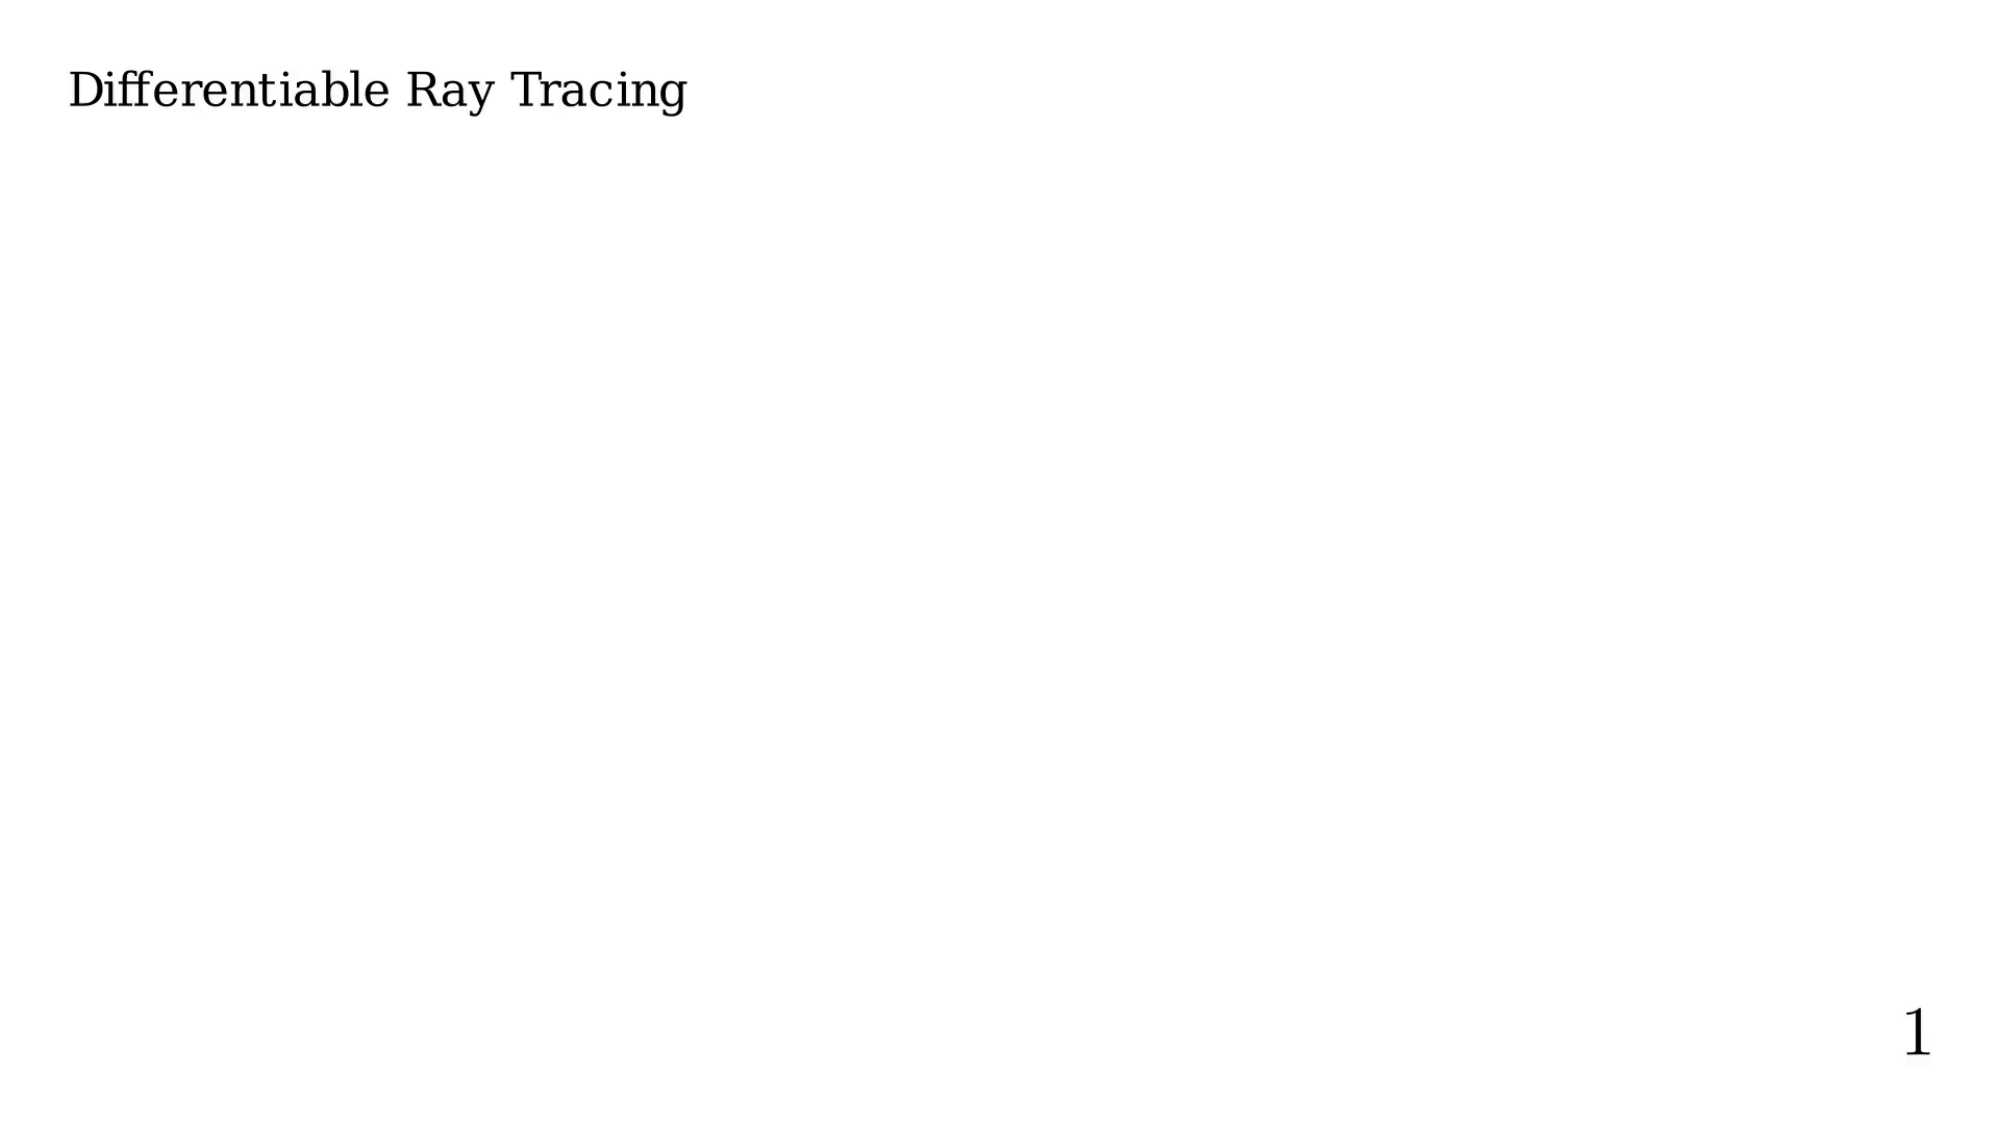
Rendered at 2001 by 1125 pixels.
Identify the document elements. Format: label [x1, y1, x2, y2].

text_box [0, 0, 2000, 1125]
